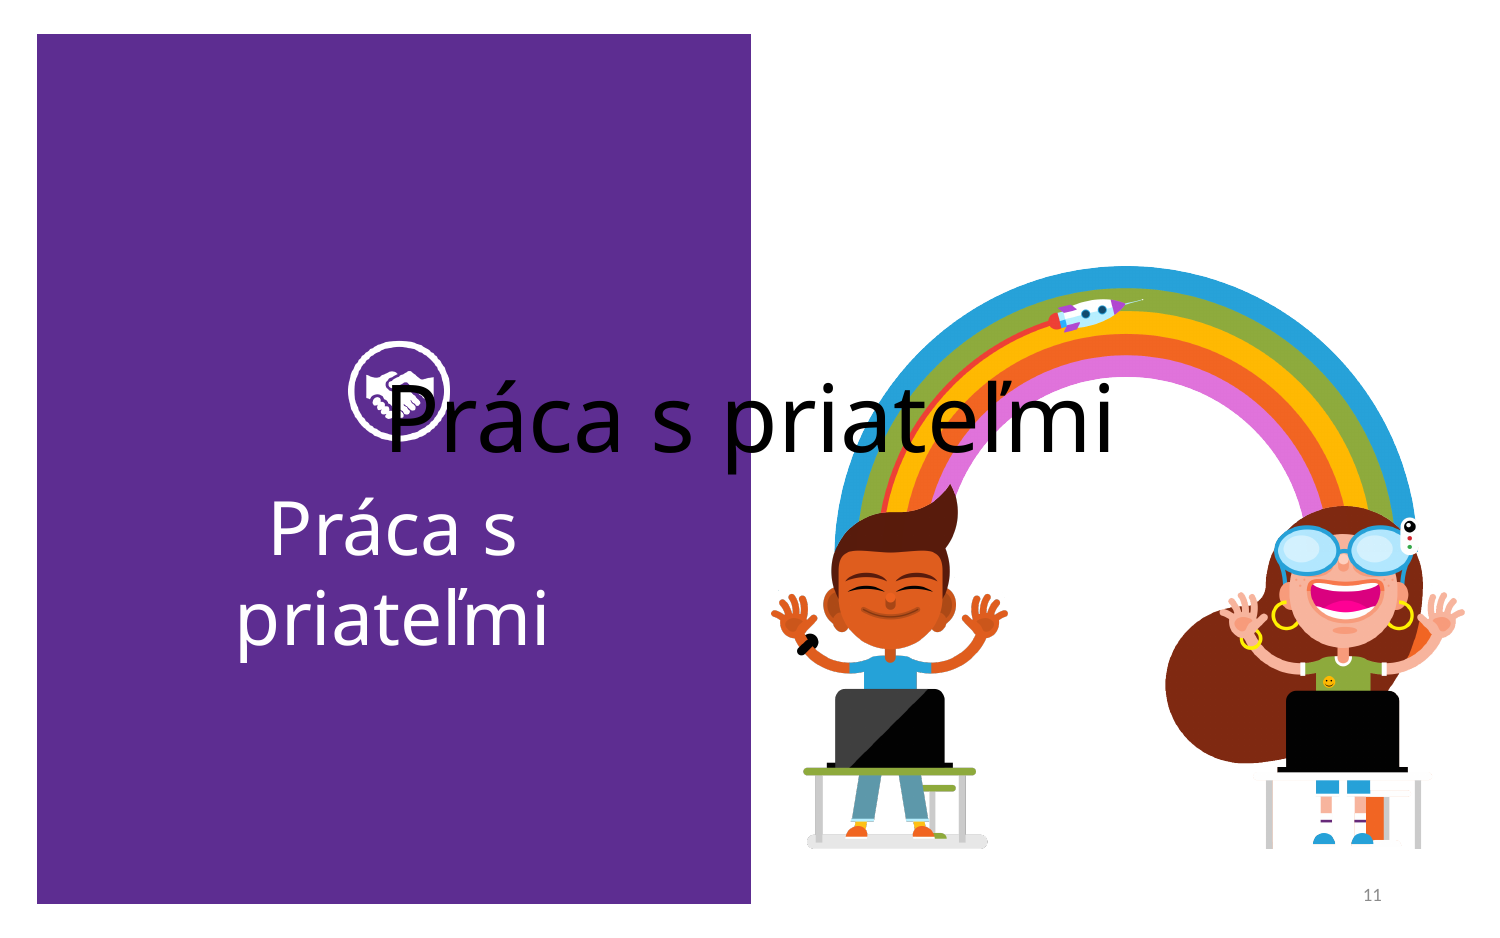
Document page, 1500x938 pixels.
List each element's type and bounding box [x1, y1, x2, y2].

picture [1, 0, 1498, 938]
text_box [771, 264, 1465, 849]
